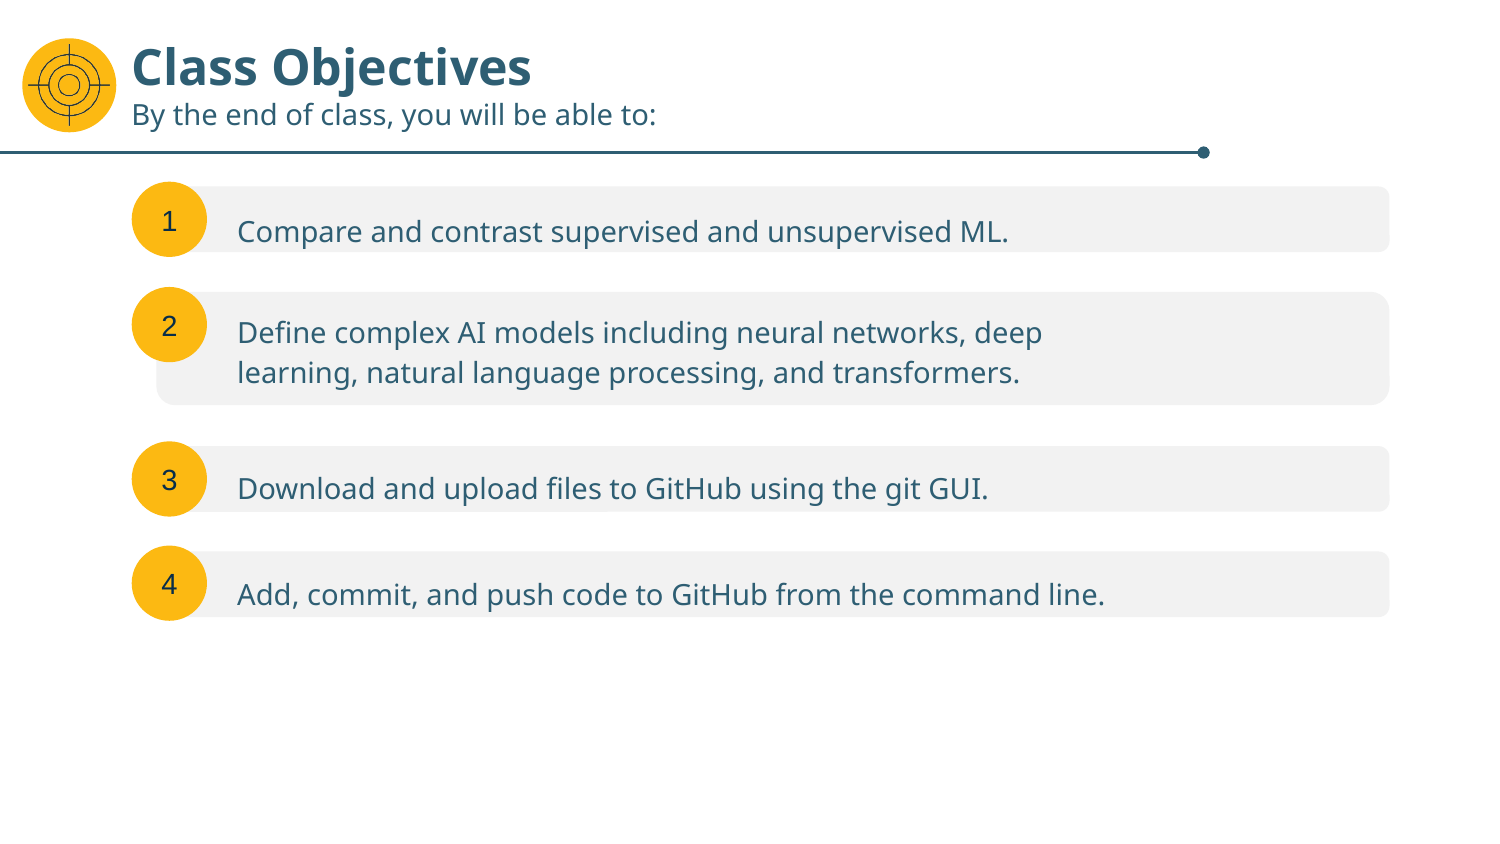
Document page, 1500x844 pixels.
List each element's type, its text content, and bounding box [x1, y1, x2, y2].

text_box 1 [131, 181, 207, 257]
text_box Download and upload files to GitHub using the git GUI. [222, 449, 1339, 520]
text_box 3 [131, 441, 207, 517]
text_box [188, 186, 1390, 253]
text_box 4 [131, 545, 207, 621]
text_box Define complex AI models including neural networks, deep learning, natural language processing, and transformers. [222, 294, 1187, 405]
text_box Add, commit, and push code to GitHub from the command line. [222, 556, 1354, 627]
text_box [189, 446, 1390, 512]
text_box Compare and contrast supervised and unsupervised ML. [222, 193, 1354, 264]
text_box [186, 551, 1390, 618]
picture [28, 44, 111, 127]
text_box 2 [131, 286, 207, 363]
text_box [52, 38, 81, 42]
text_box Class Objectives By the end of class, you will be able to: [116, 20, 1449, 115]
text_box [156, 291, 1390, 406]
